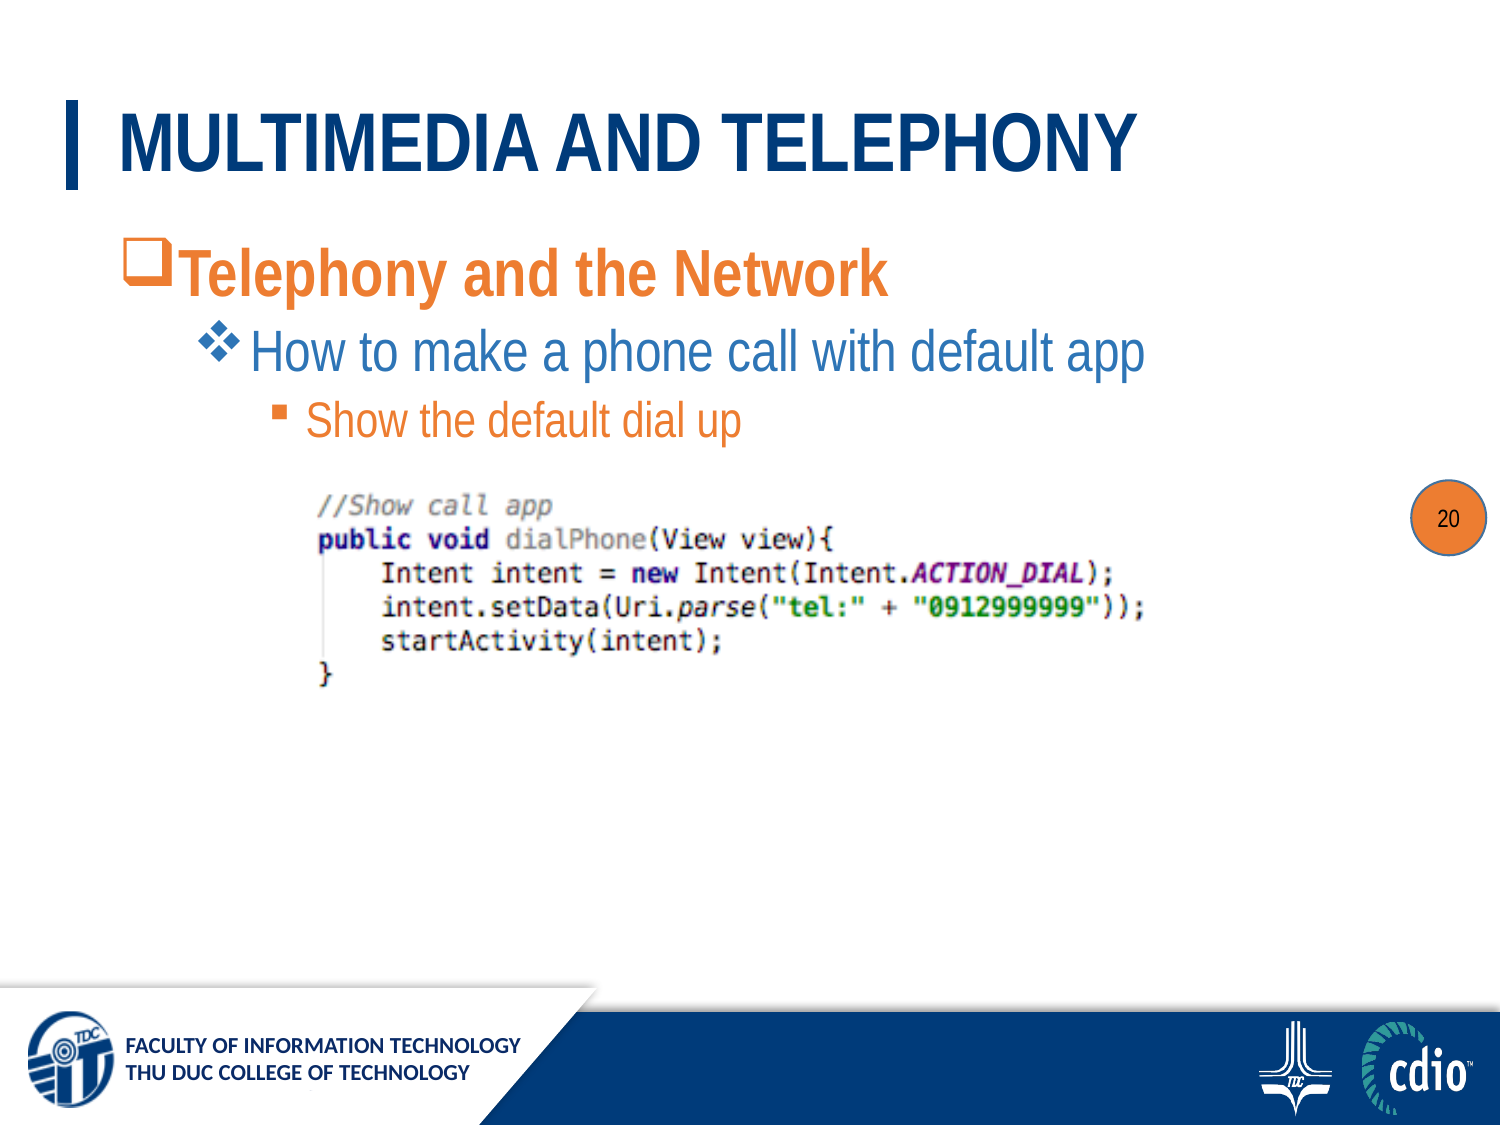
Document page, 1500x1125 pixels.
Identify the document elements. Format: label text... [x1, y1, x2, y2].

picture [28, 1010, 388, 1108]
list Telephony and the Network How to make a phone call with default app Show the default dial up [103, 231, 1397, 977]
picture [1259, 1021, 1332, 1117]
title MULTIMEDIA AND TELEPHONY [103, 57, 1397, 231]
picture [1361, 1021, 1473, 1115]
picture [307, 484, 1168, 703]
